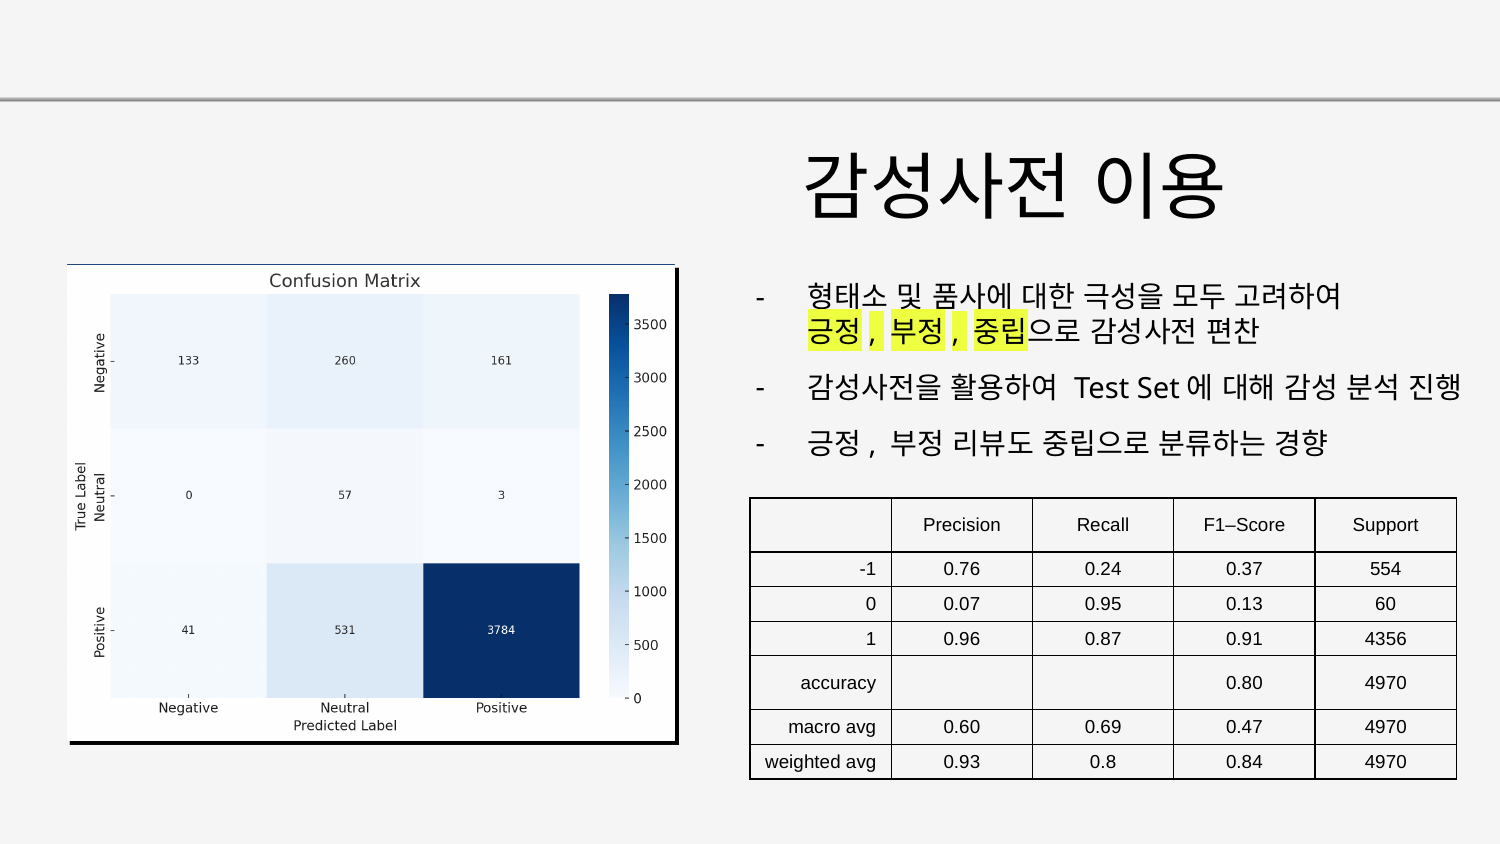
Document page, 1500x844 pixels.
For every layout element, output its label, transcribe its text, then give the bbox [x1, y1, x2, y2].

table_cell 0.24 [1033, 553, 1173, 586]
table_cell 0.07 [892, 587, 1032, 621]
table_cell 0.96 [892, 622, 1032, 655]
table_cell 4356 [1316, 622, 1456, 655]
table_cell 4970 [1316, 656, 1456, 709]
table_header Precision [892, 499, 1032, 551]
table_cell weighted avg [751, 745, 891, 778]
table_cell 0.93 [892, 745, 1032, 778]
text_box 형태소 및 품사에 대한 극성을 모두 고려하여 긍정, 부정, 중립으로 감성사전 편찬 감성사전을 활용하여 Test Set에 대해 감성 분석 진행 긍정, 부정 리뷰도 중립으로 분류하는 경향 [717, 263, 1500, 475]
table_cell accuracy [751, 656, 891, 709]
table_cell 4970 [1316, 710, 1456, 744]
table_cell 0.47 [1174, 710, 1314, 744]
table_cell 0.95 [1033, 587, 1173, 621]
table_cell 554 [1316, 553, 1456, 586]
table_cell 0.13 [1174, 587, 1314, 621]
table_cell [892, 656, 1032, 709]
picture [67, 264, 675, 741]
table_cell 60 [1316, 587, 1456, 621]
text_box 감성사전 이용 [802, 144, 1364, 231]
table_cell 0.8 [1033, 745, 1173, 778]
table_cell 0.76 [892, 553, 1032, 586]
table_cell 0.80 [1174, 656, 1314, 709]
table_cell macro avg [751, 710, 891, 744]
table_cell 0.60 [892, 710, 1032, 744]
table_cell 4970 [1316, 745, 1456, 778]
table_cell [1033, 656, 1173, 709]
table_cell 1 [751, 622, 891, 655]
table_header Recall [1033, 499, 1173, 551]
table_cell 0.87 [1033, 622, 1173, 655]
table_header F1–Score [1174, 499, 1314, 551]
table_cell 0 [751, 587, 891, 621]
table_header [751, 499, 891, 551]
table_header Support [1316, 499, 1456, 551]
table_cell 0.91 [1174, 622, 1314, 655]
table_cell 0.37 [1174, 553, 1314, 586]
table_cell 0.69 [1033, 710, 1173, 744]
table_cell 0.84 [1174, 745, 1314, 778]
table_cell -1 [751, 553, 891, 586]
picture [0, 94, 1500, 104]
